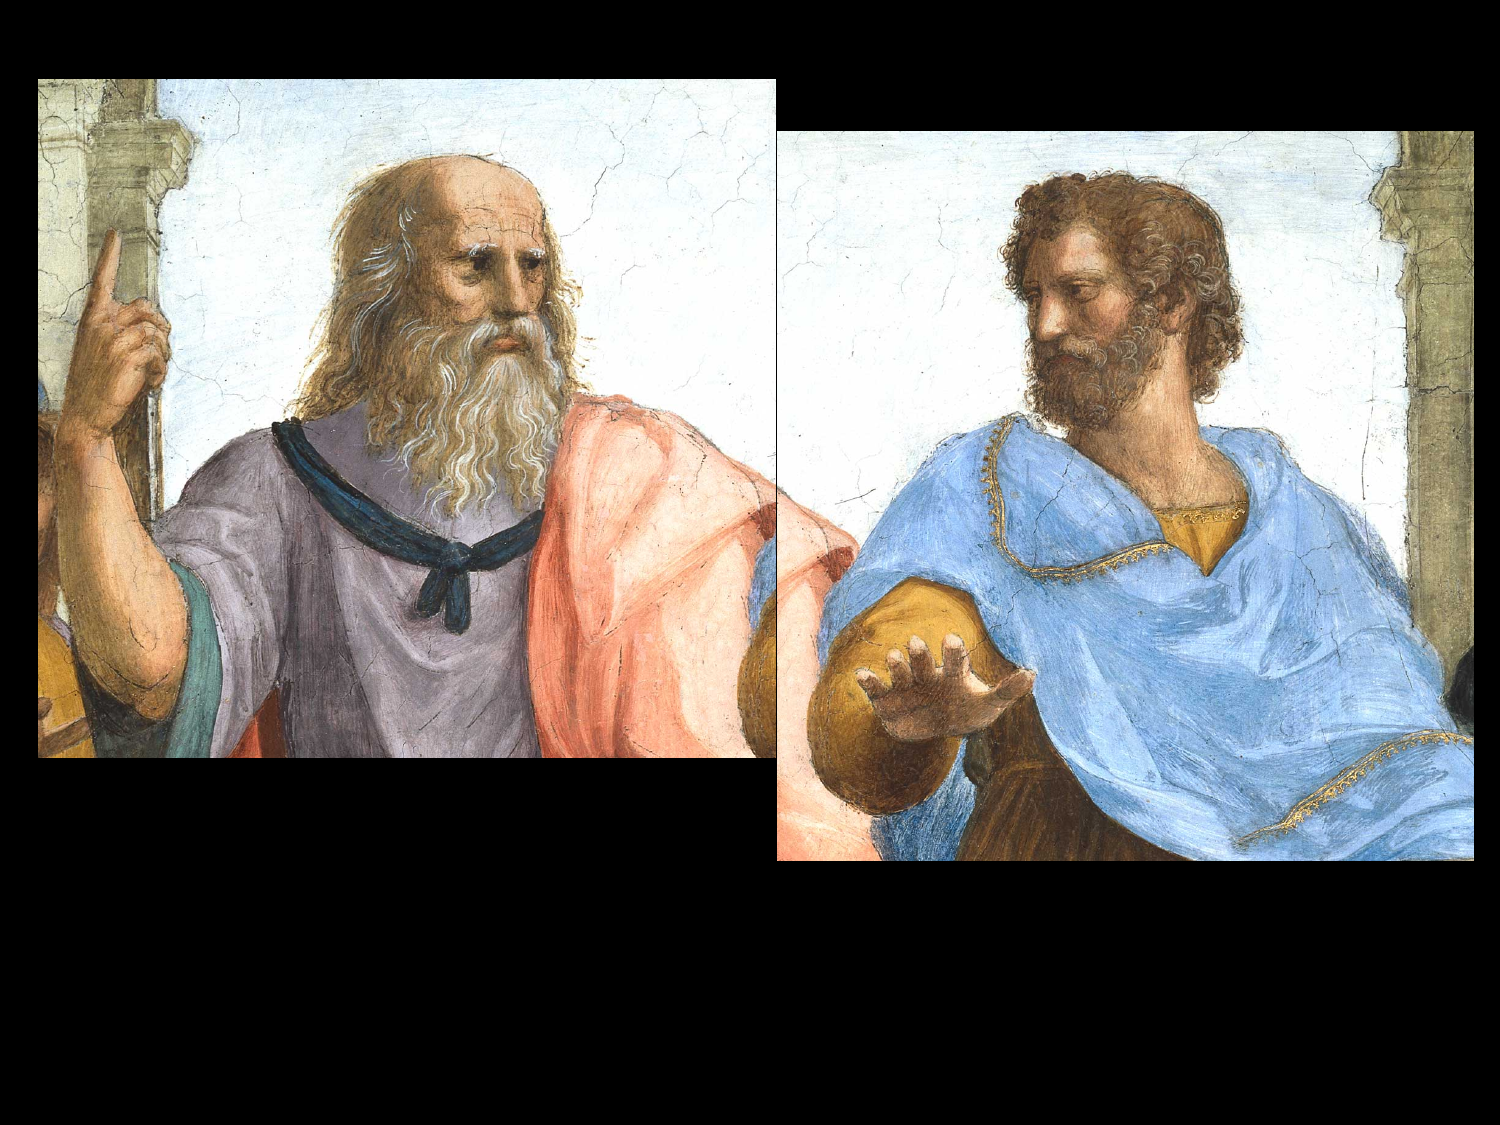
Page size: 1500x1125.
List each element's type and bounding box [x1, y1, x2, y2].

picture [38, 79, 776, 758]
picture [777, 131, 1474, 861]
